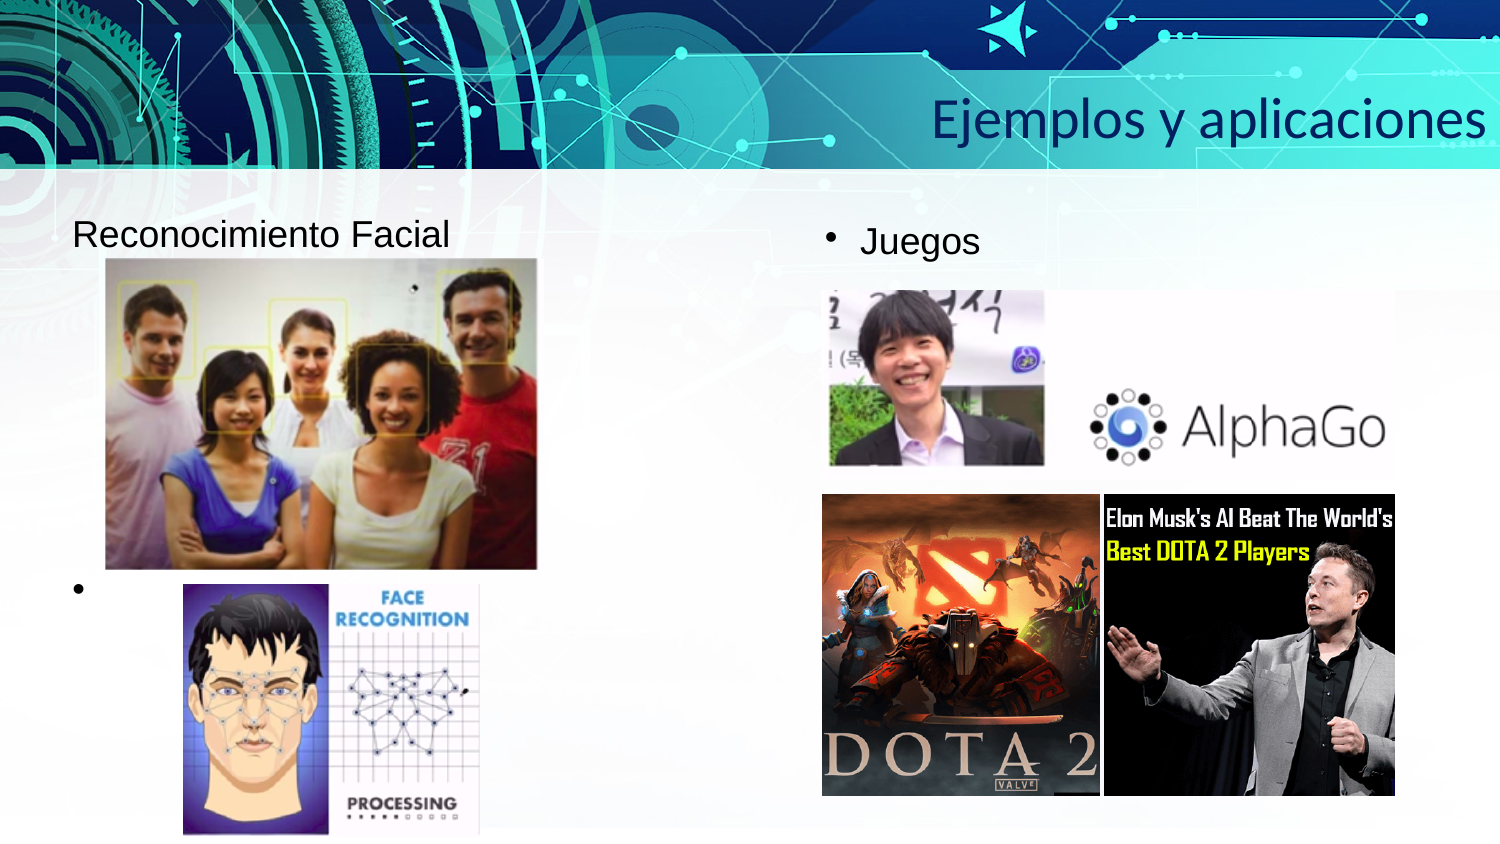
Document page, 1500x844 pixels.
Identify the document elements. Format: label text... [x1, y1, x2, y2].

text_box Juegos [809, 209, 996, 267]
text_box Ejemplos y aplicaciones [149, 65, 1500, 165]
text_box Reconocimiento Facial [57, 202, 720, 715]
picture [0, 0, 1500, 844]
